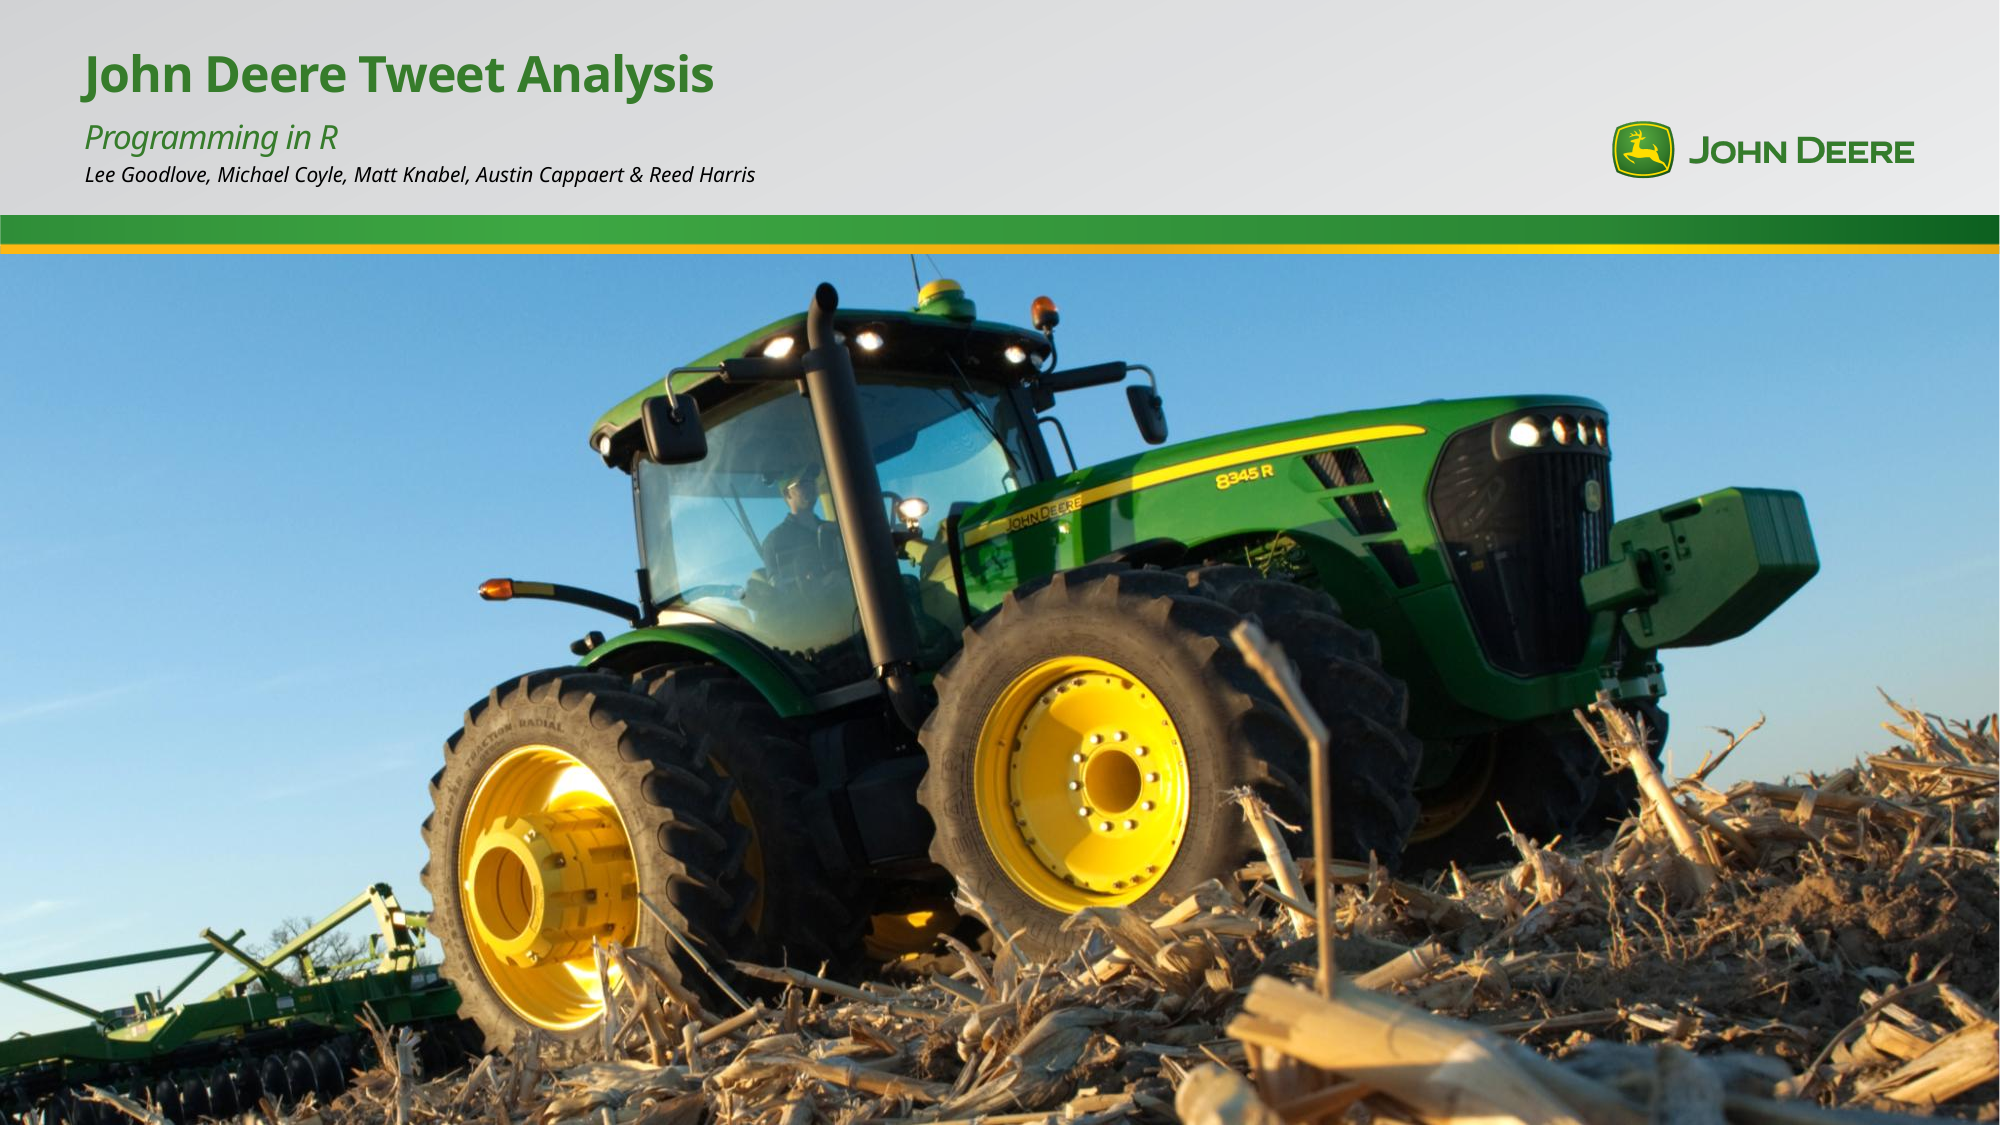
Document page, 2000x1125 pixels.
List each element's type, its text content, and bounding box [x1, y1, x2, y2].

picture [0, 0, 2000, 1125]
title John Deere Tweet Analysis Programming in R [83, 48, 1292, 180]
list Lee Goodlove, Michael Coyle, Matt Knabel, Austin Cappaert & Reed Harris [84, 149, 1292, 198]
